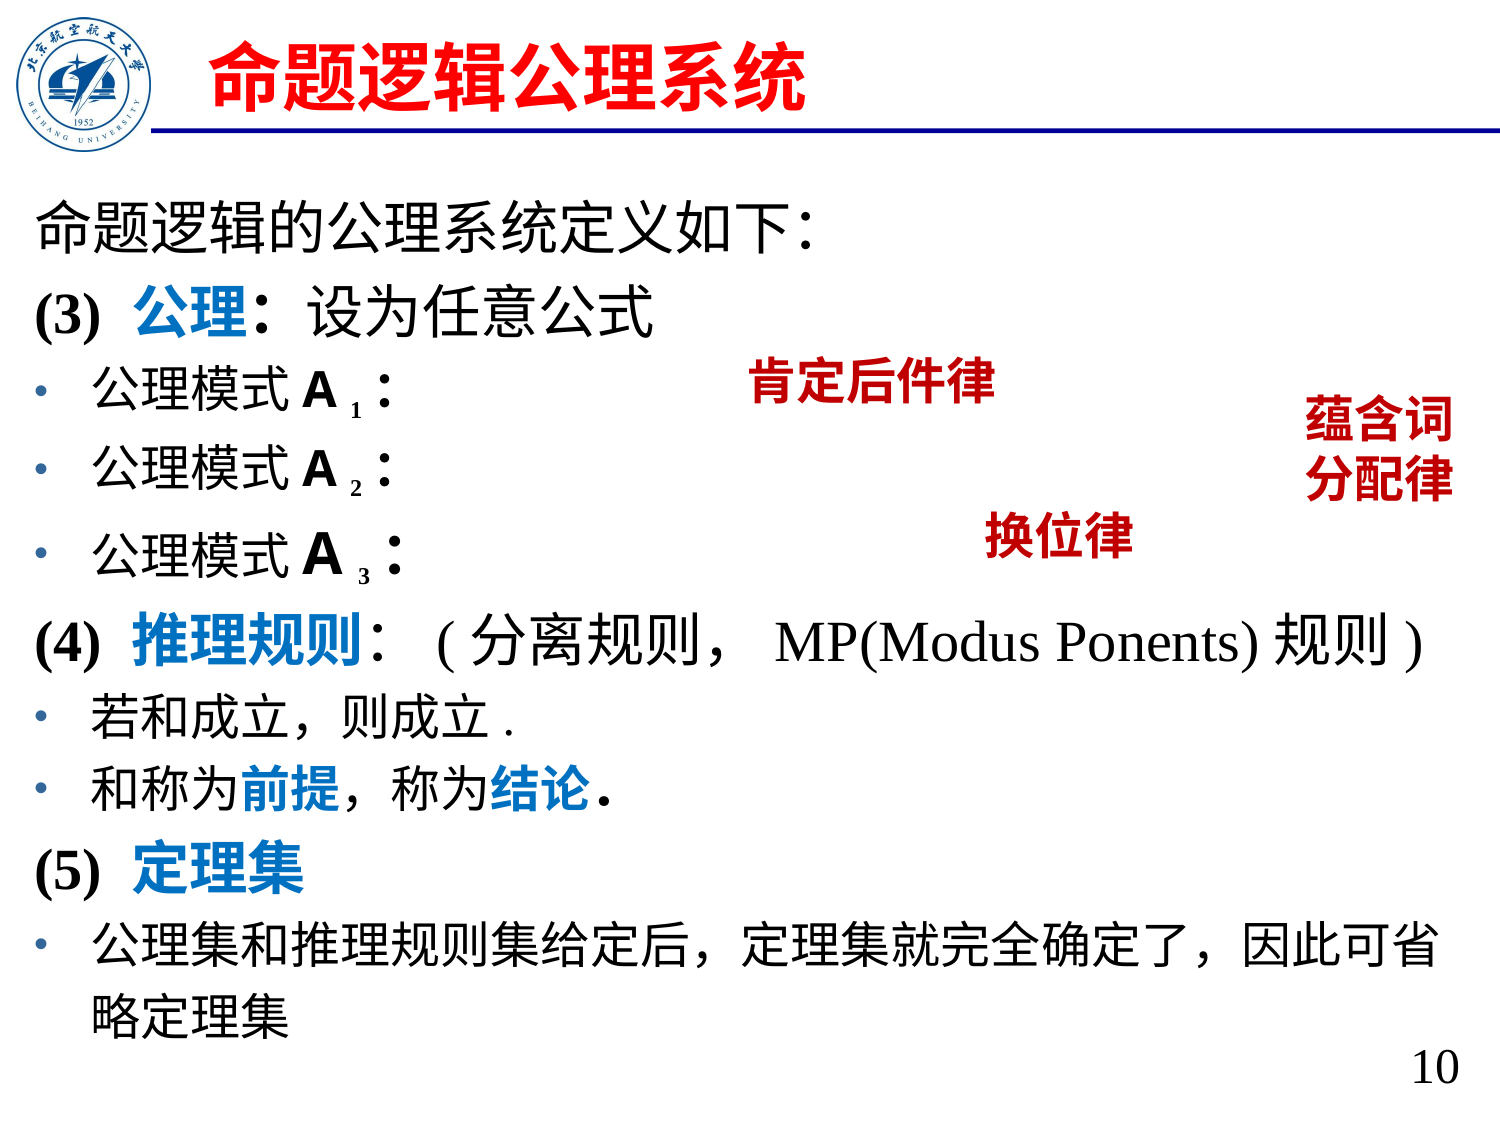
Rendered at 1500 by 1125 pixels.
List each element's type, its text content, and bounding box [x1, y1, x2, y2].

text_box 蕴含词 分配律 [1289, 379, 1470, 515]
picture [16, 17, 151, 152]
text_box 肯定后件律 [732, 341, 1012, 417]
text_box 换位律 [969, 496, 1150, 572]
title 命题逻辑公理系统 [192, 32, 1415, 120]
